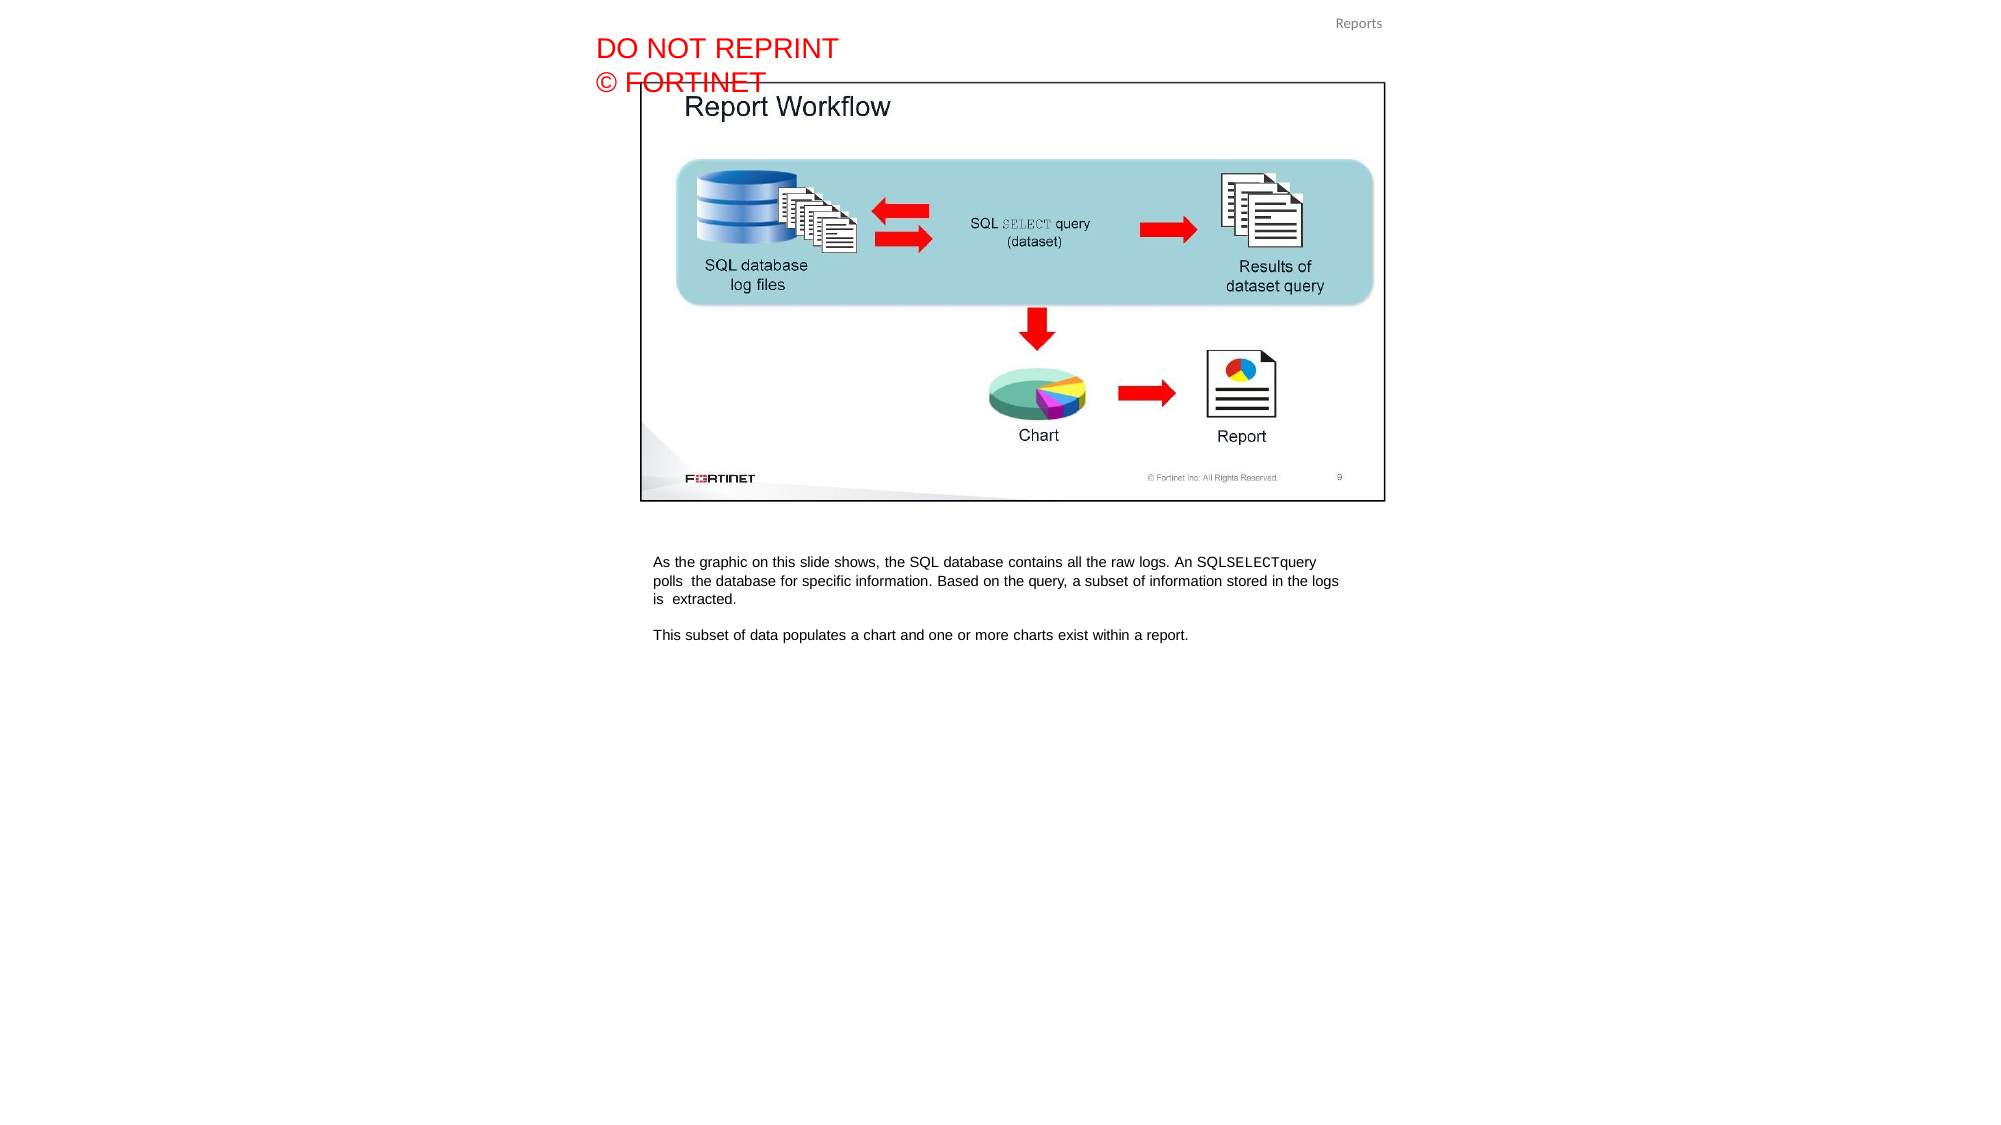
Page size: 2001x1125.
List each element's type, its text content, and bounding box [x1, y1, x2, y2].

text_box Reports [1334, 11, 1385, 32]
text_box As the graphic on this slide shows, the SQL database contains all the raw logs. An SQLSELECTquery polls the database for specific information. Based on the query, a subset of information stored in the logs is extracted. This subset of data populates a chart and one or more charts exist within a report. [651, 550, 1351, 644]
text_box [640, 81, 1386, 502]
text_box DO NOT REPRINT © FORTINET [594, 28, 841, 98]
